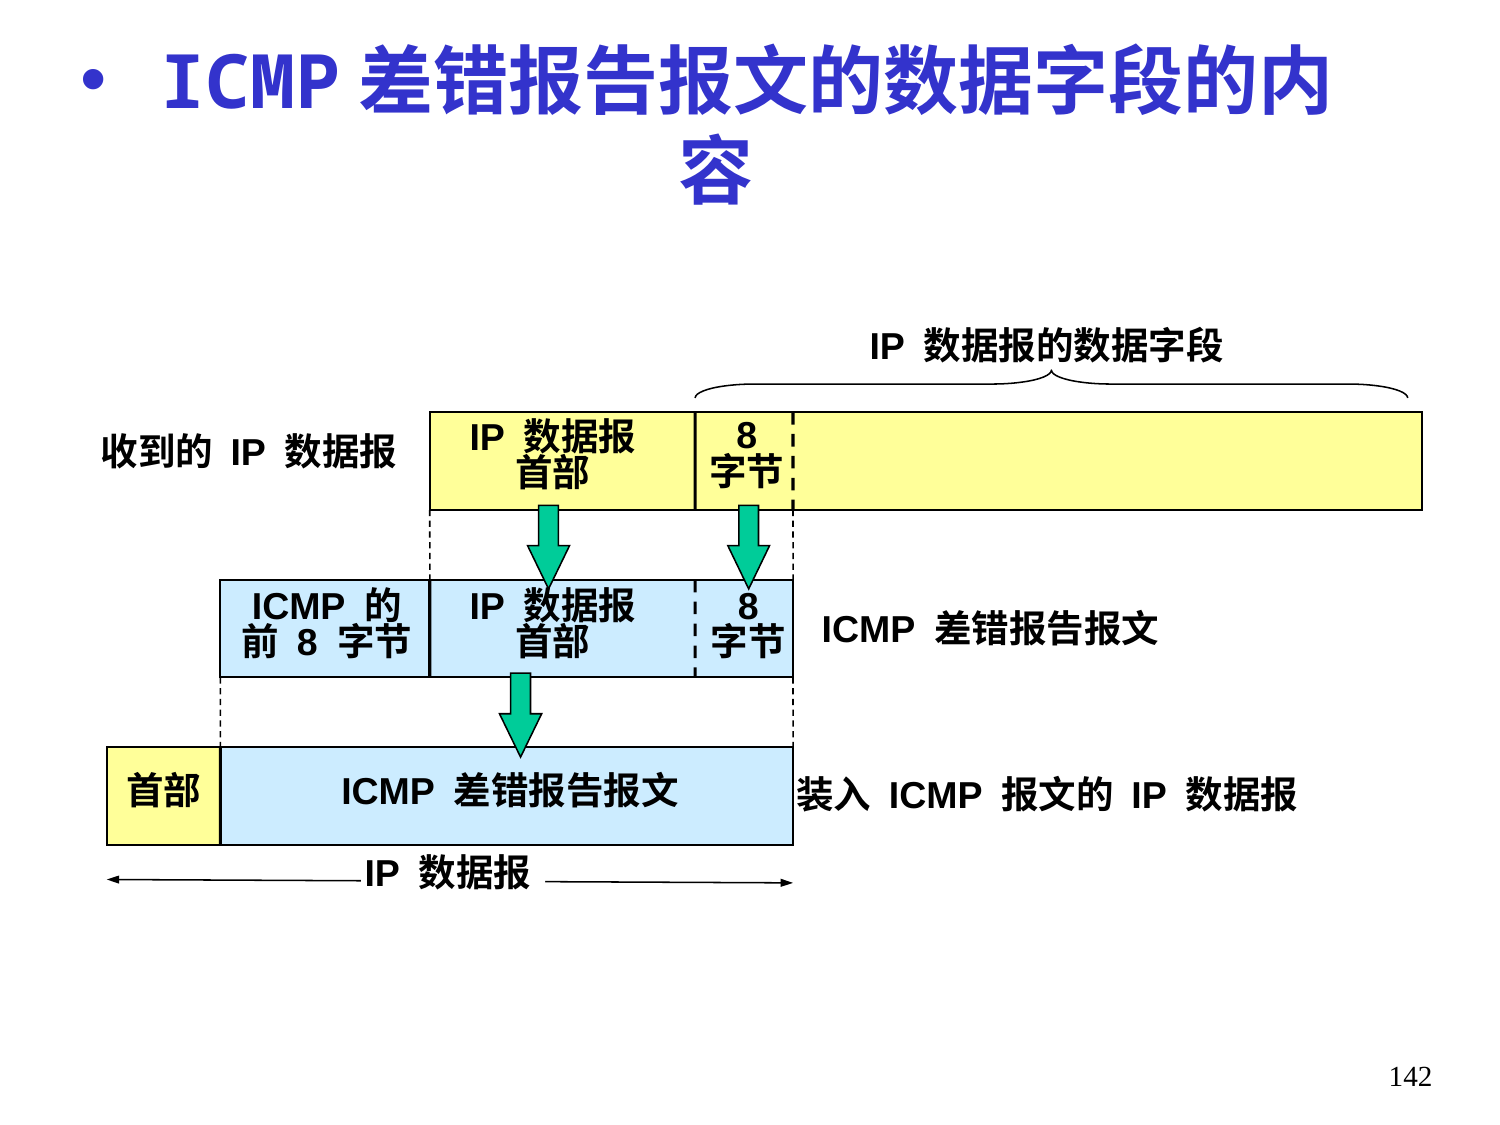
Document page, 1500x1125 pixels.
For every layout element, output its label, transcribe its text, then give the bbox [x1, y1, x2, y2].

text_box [91, 314, 1422, 906]
title ICMP差错报告报文的数据字段的内容 [41, 54, 1374, 193]
slide_number 142 [572, 1049, 1449, 1125]
